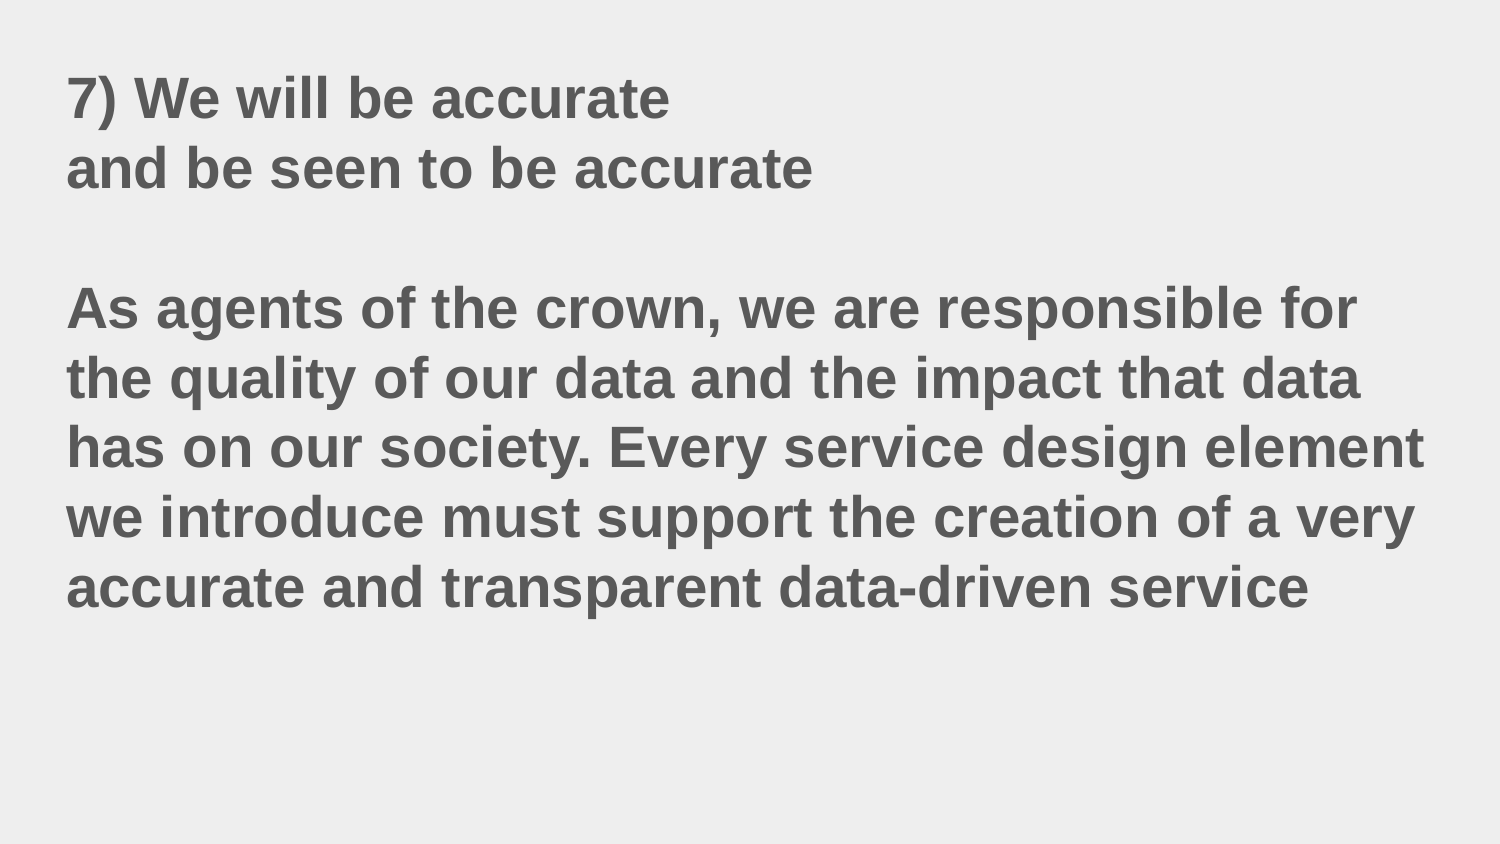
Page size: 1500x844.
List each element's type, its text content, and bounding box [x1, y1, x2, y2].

title 7) We will be accurate and be seen to be accurate As agents of the crown, we are responsible for the quality of our data and the impact that data has on our society. Every service design element we introduce must support the creation of a very accurate and transparent data-driven service [51, 44, 1449, 806]
